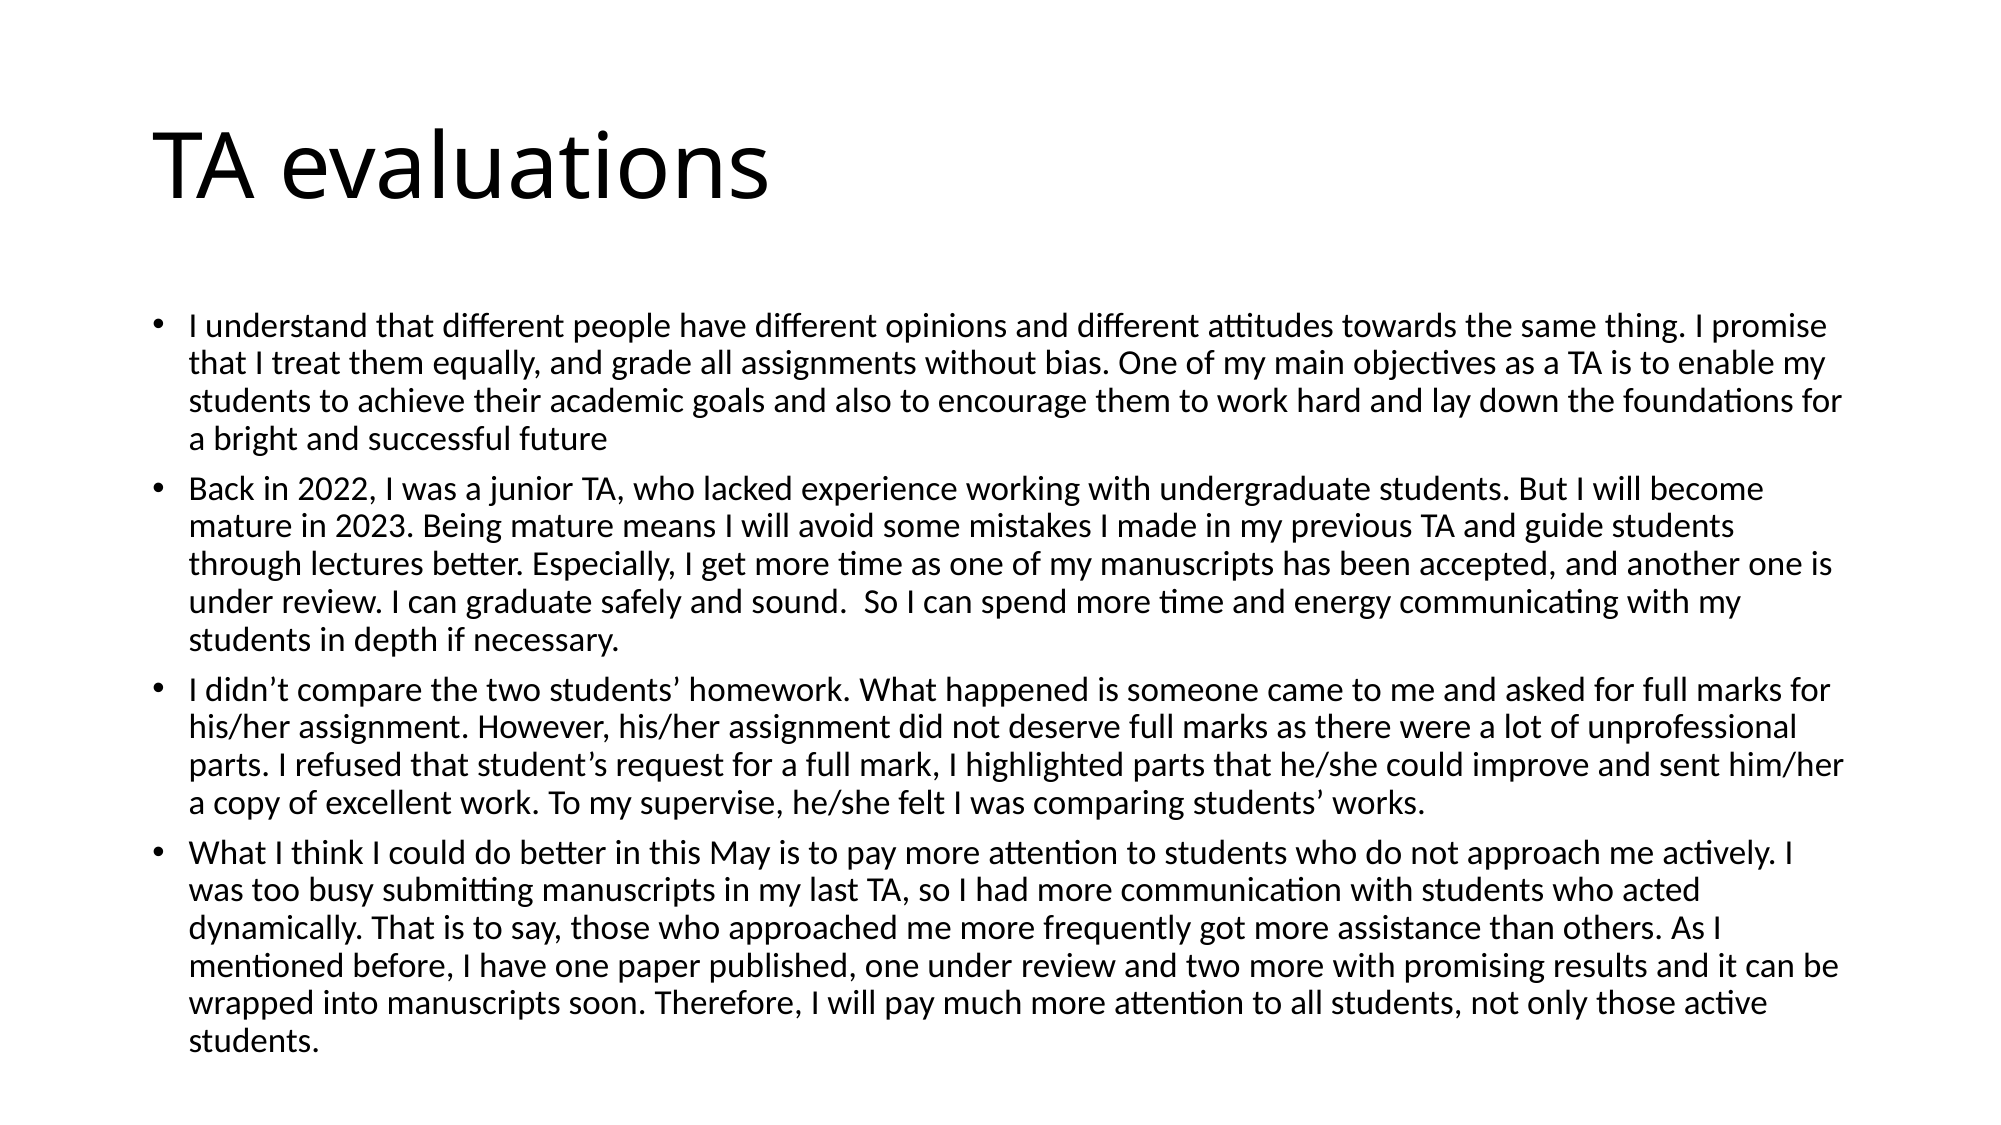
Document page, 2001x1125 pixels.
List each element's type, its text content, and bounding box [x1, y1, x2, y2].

title TA evaluations [137, 59, 1863, 278]
list I understand that different people have different opinions and different attitudes towards the same thing. I promise that I treat them equally, and grade all assignments without bias. One of my main objectives as a TA is to enable my students to achieve their academic goals and also to encourage them to work hard and lay down the foundations for a bright and successful future Back in 2022, I was a junior TA, who lacked experience working with undergraduate students. But I will become mature in 2023. Being mature means I will avoid some mistakes I made in my previous TA and guide students through lectures better. Especially, I get more time as one of my manuscripts has been accepted, and another one is under review. I can graduate safely and sound. So I can spend more time and energy communicating with my students in depth if necessary. I didn’t compare the two students’ homework. What happened is someone came to me and asked for full marks for his/her assignment. However, his/her assignment did not deserve full marks as there were a lot of unprofessional parts. I refused that student’s request for a full mark, I highlighted parts that he/she could improve and sent him/her a copy of excellent work. To my supervise, he/she felt I was comparing students’ works. What I think I could do better in this May is to pay more attention to students who do not approach me actively. I was too busy submitting manuscripts in my last TA, so I had more communication with students who acted dynamically. That is to say, those who approached me more frequently got more assistance than others. As I mentioned before, I have one paper published, one under review and two more with promising results and it can be wrapped into manuscripts soon. Therefore, I will pay much more attention to all students, not only those active students. [137, 299, 1863, 1093]
